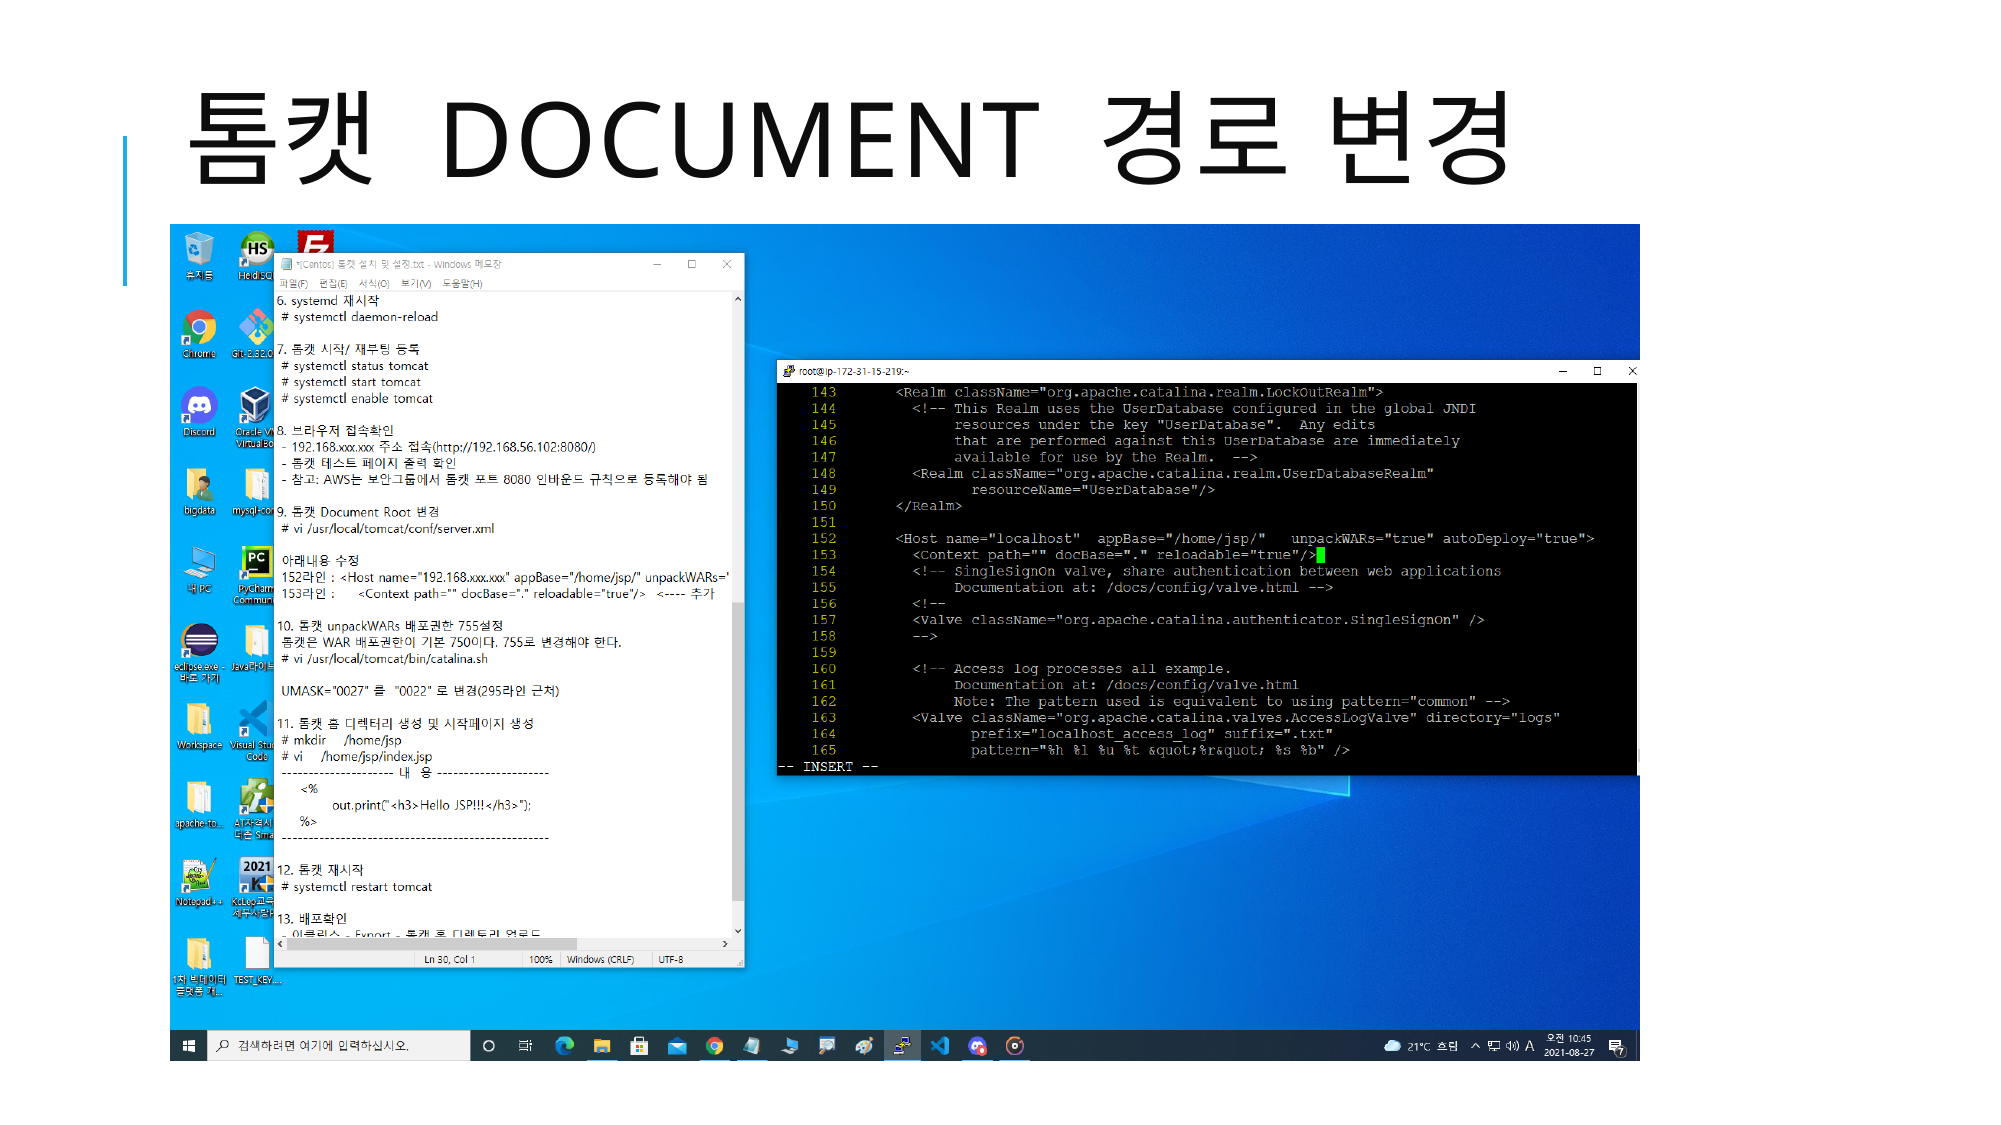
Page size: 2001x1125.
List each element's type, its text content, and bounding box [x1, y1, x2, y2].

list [169, 224, 1640, 1061]
title 톰캣 document 경로 변경 [170, 24, 1765, 271]
